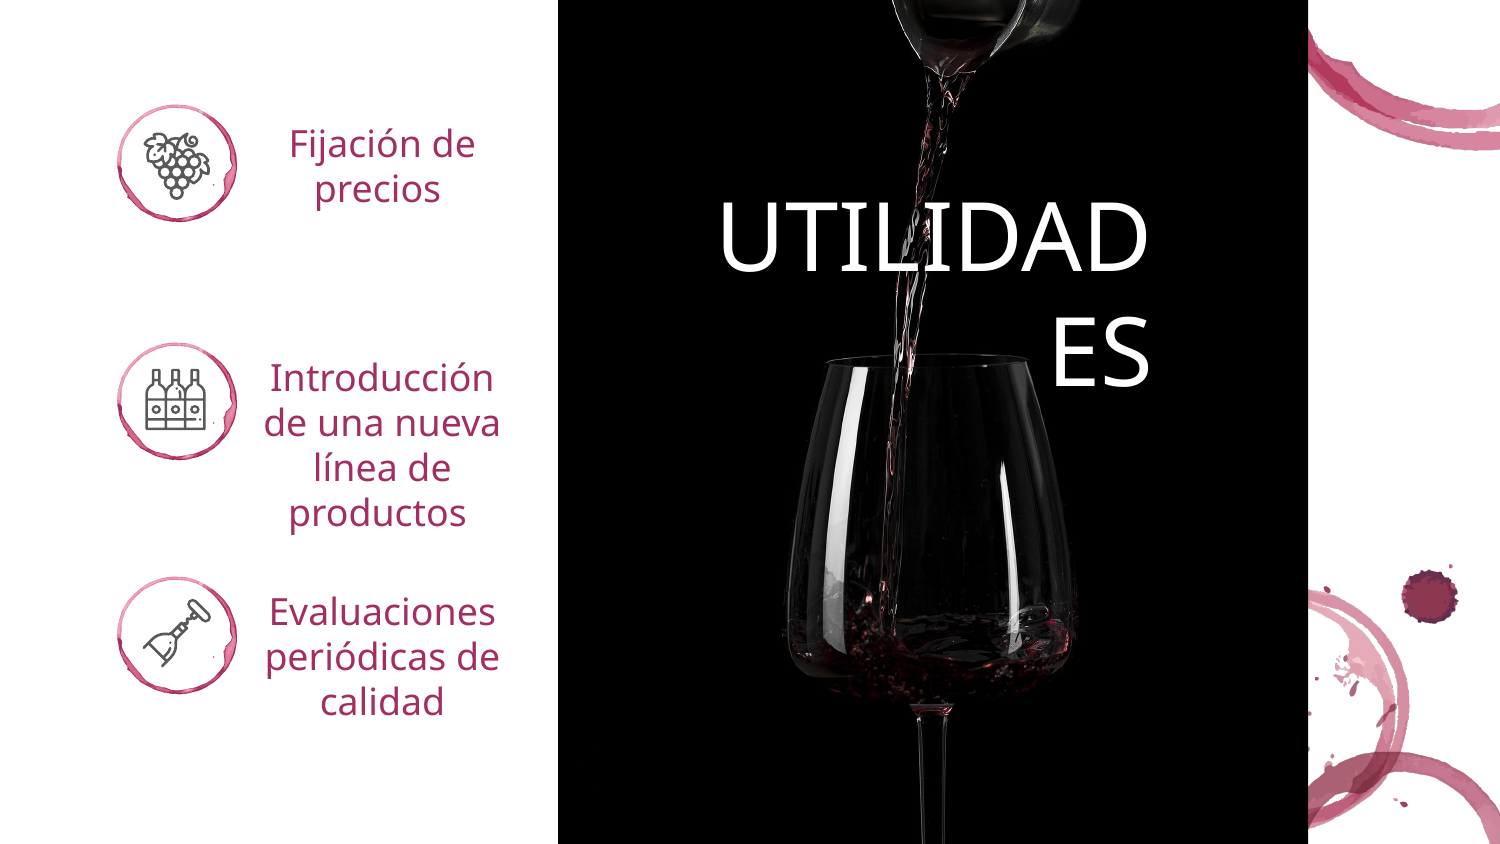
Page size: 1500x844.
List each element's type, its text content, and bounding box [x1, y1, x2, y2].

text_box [116, 104, 238, 223]
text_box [116, 576, 238, 695]
subtitle Introducción de una nueva línea de productos [243, 339, 522, 400]
picture [557, 0, 1500, 844]
subtitle Fijación de precios [243, 105, 522, 166]
subtitle Evaluaciones periódicas de calidad [243, 573, 522, 634]
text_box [116, 342, 238, 461]
